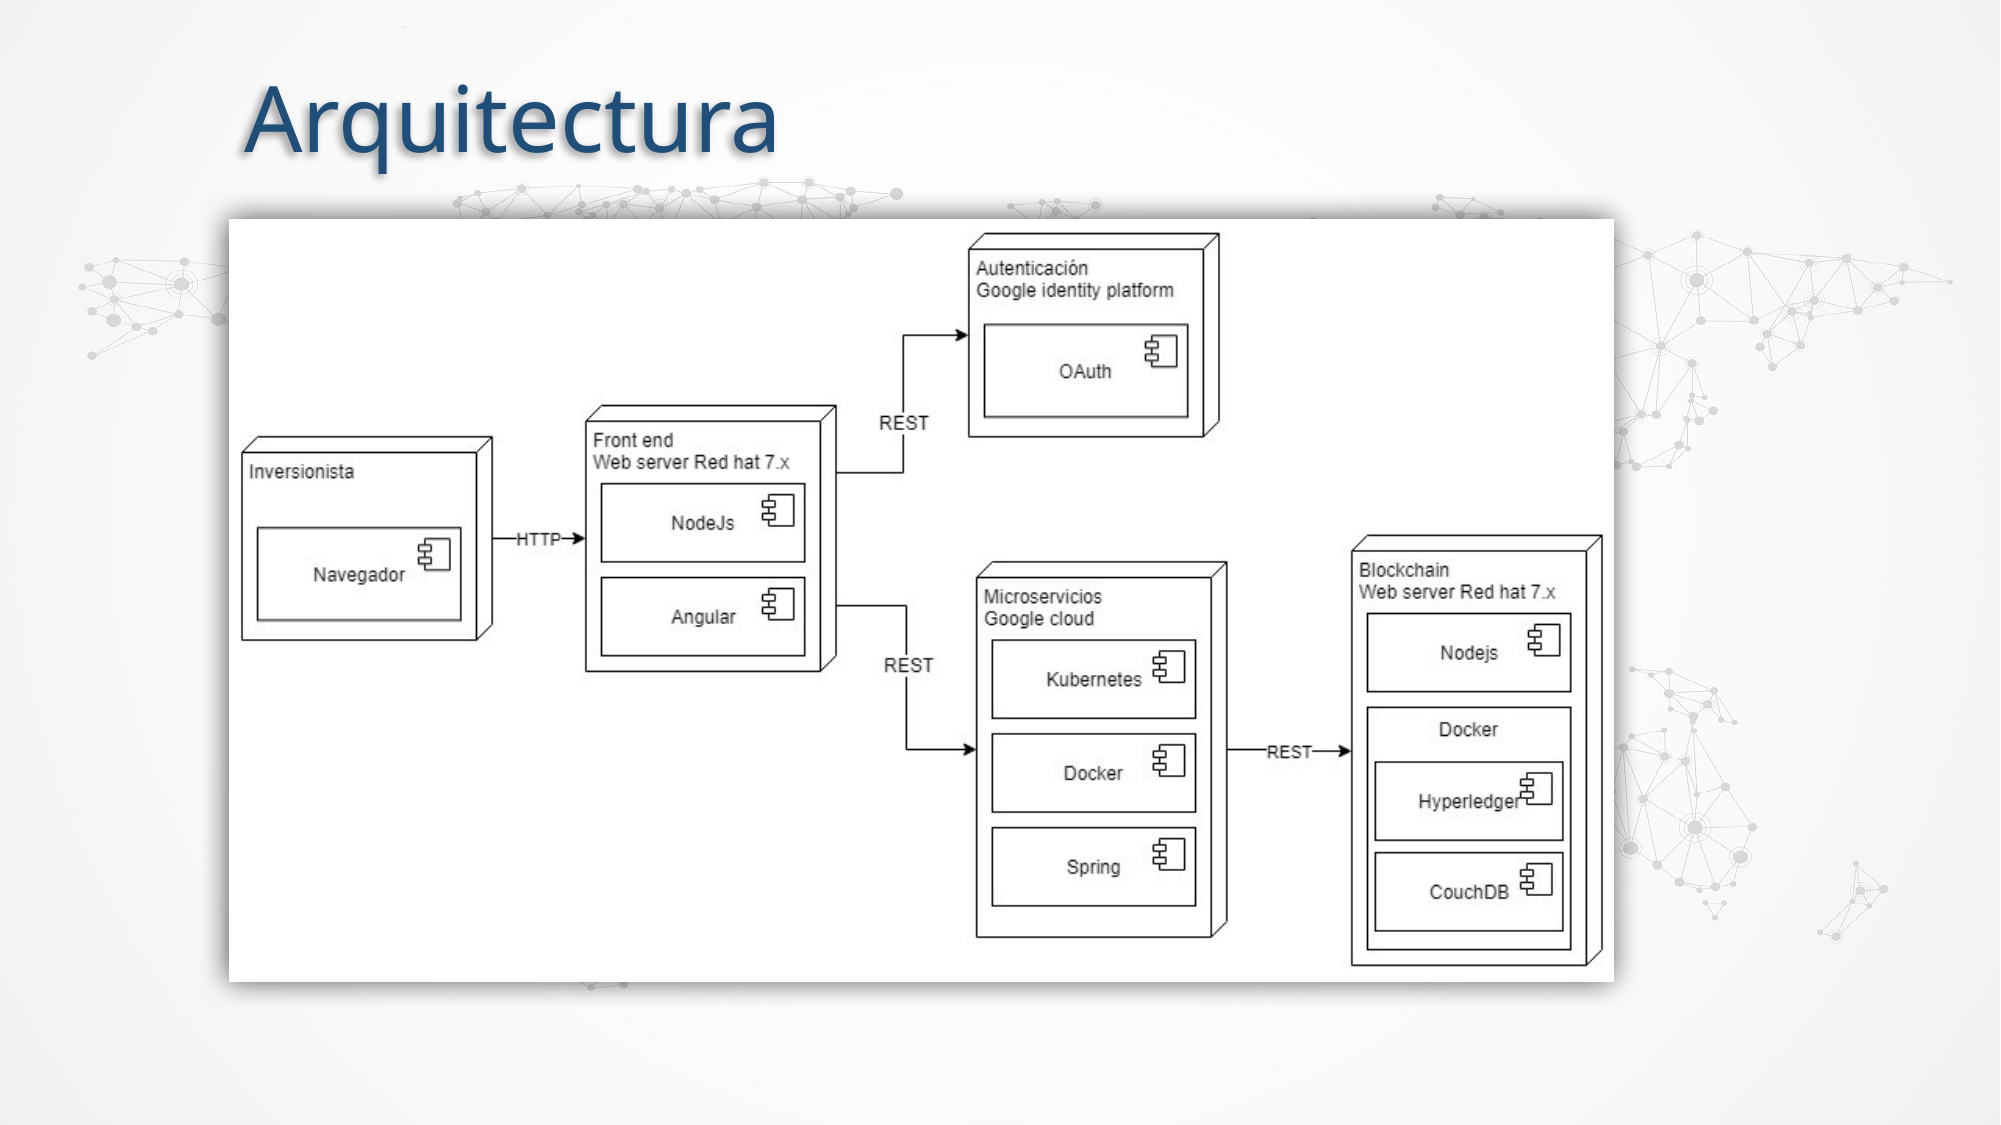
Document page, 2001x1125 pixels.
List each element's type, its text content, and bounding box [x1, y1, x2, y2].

picture [229, 219, 1614, 982]
title Arquitectura [229, 41, 955, 199]
